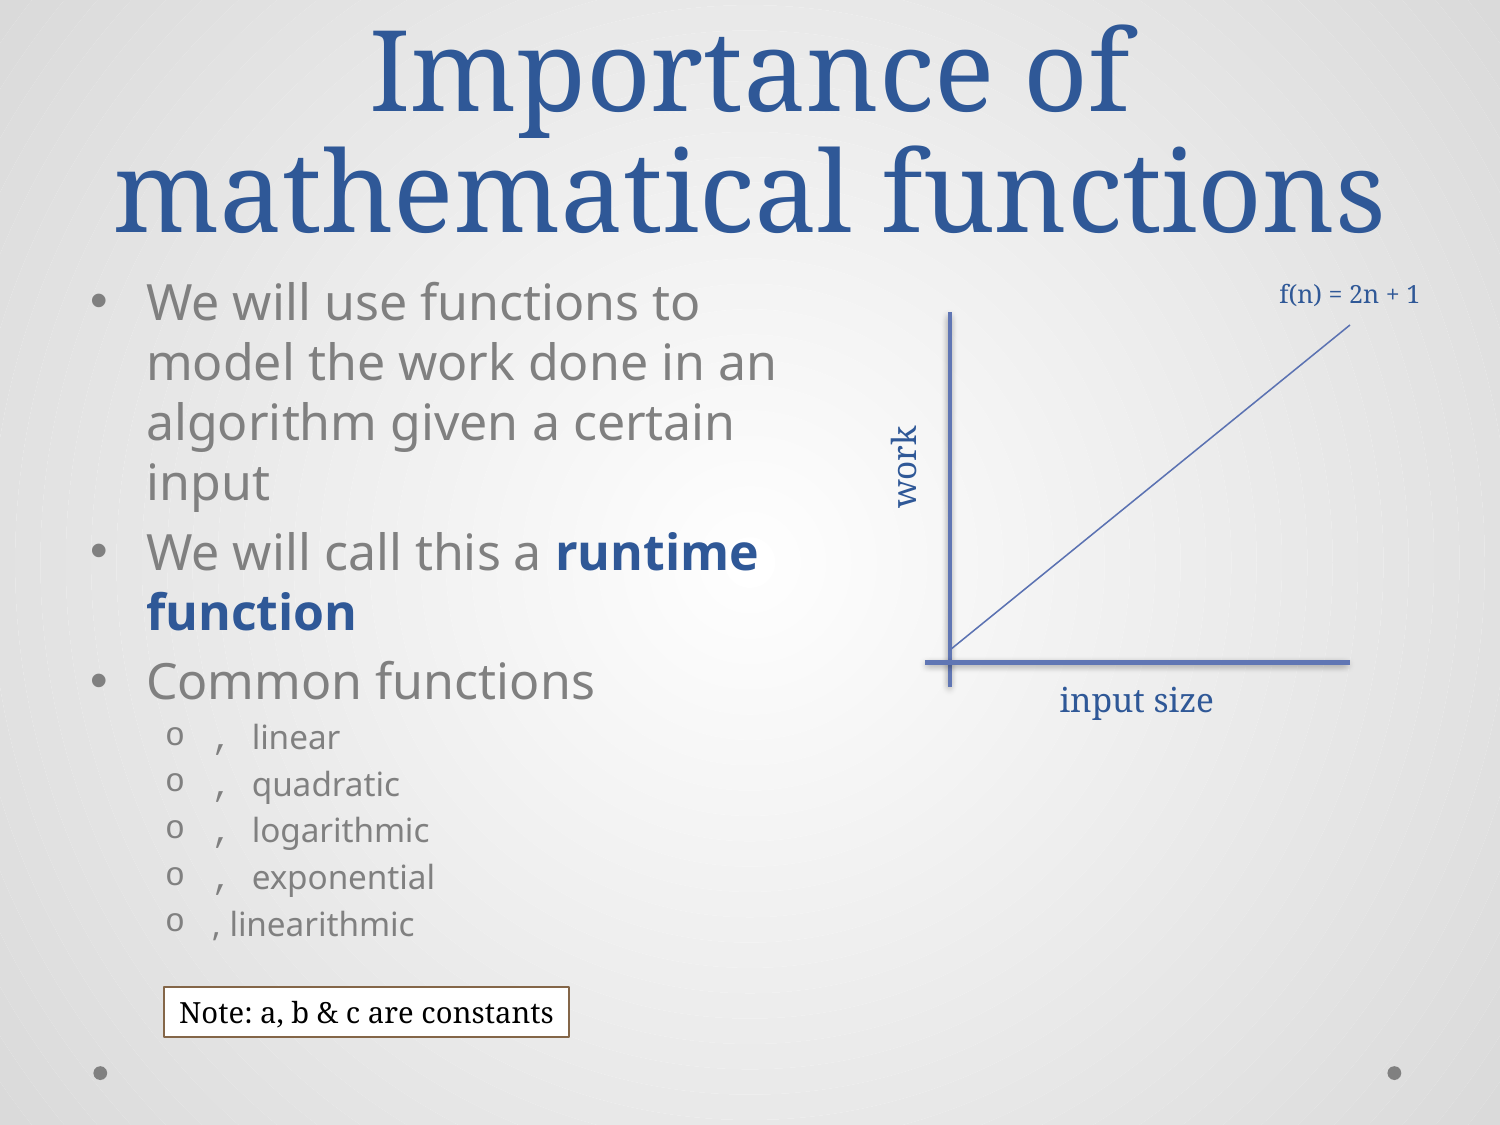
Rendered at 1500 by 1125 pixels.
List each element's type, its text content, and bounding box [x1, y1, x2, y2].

text_box input size [1044, 672, 1230, 727]
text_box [949, 324, 1351, 651]
text_box work [875, 430, 943, 524]
title Importance of mathematical functions [75, 0, 1425, 263]
text_box f(n) = 2n + 1 [1264, 270, 1436, 316]
text_box Note: a, b & c are constants [162, 985, 571, 1039]
